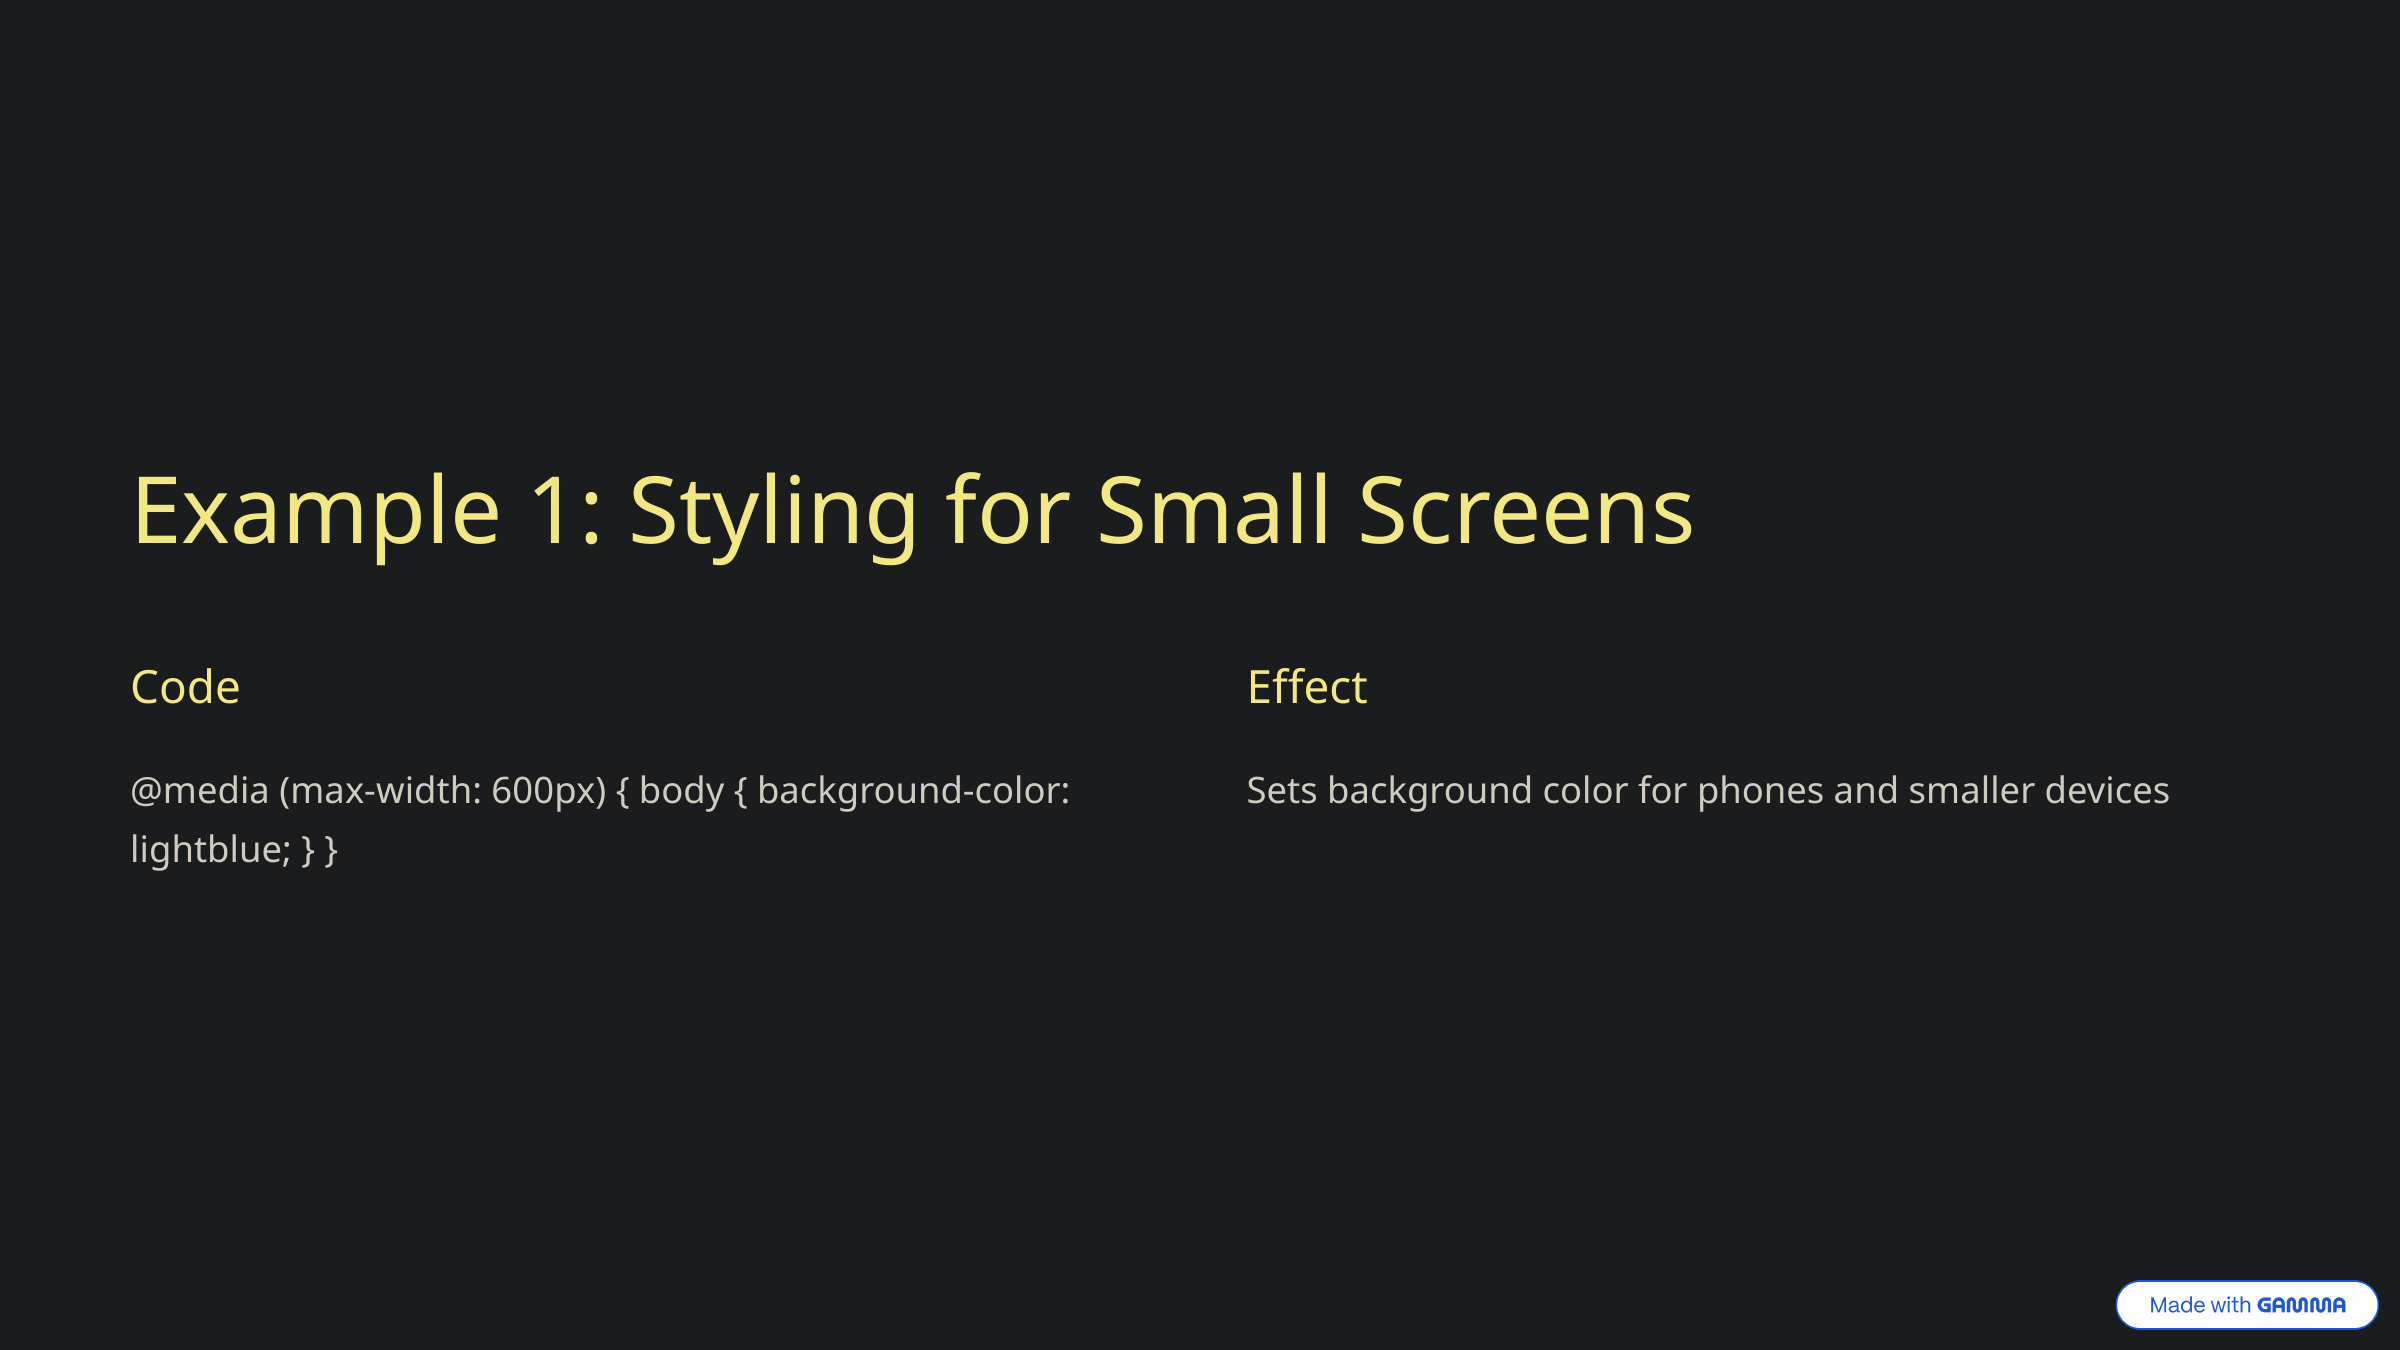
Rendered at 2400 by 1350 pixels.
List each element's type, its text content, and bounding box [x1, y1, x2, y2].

text_box Example 1: Styling for Small Screens [130, 446, 1745, 563]
text_box Code [130, 655, 596, 714]
text_box Sets background color for phones and smaller devices [1246, 751, 2271, 811]
picture [2106, 1271, 2389, 1339]
text_box @media (max-width: 600px) { body { background-color: lightblue; } } [130, 751, 1155, 871]
text_box Effect [1246, 655, 1712, 714]
